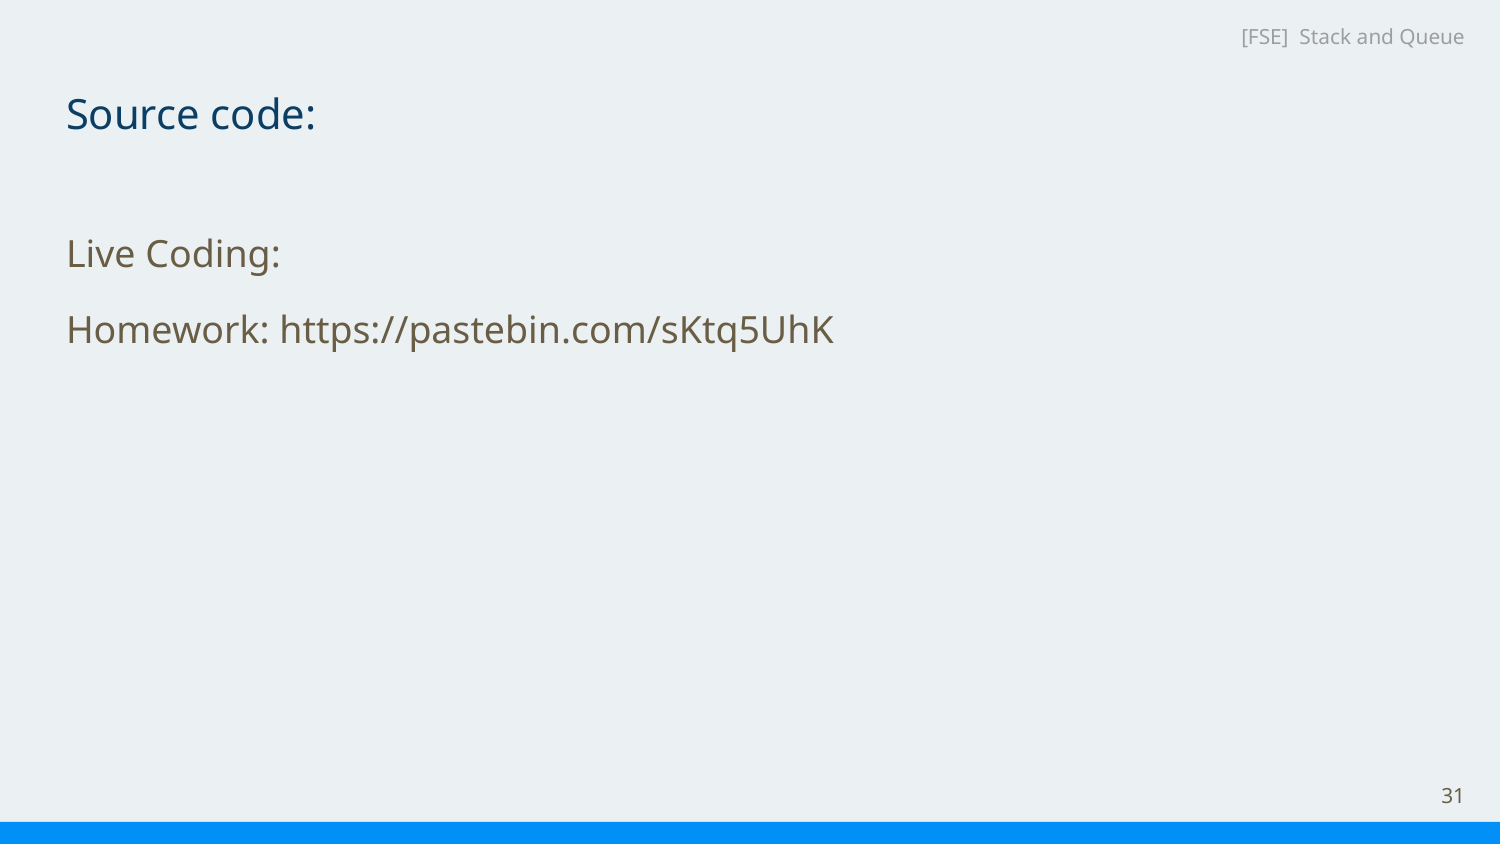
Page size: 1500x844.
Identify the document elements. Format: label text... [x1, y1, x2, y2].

text_box [FSE] Stack and Queue [1182, 10, 1480, 61]
slide_number ‹#› [1389, 764, 1480, 830]
list Live Coding: Homework: https://pastebin.com/sKtq5UhK [51, 207, 1449, 750]
text_box [0, 821, 1500, 844]
title Source code: [51, 72, 1449, 189]
